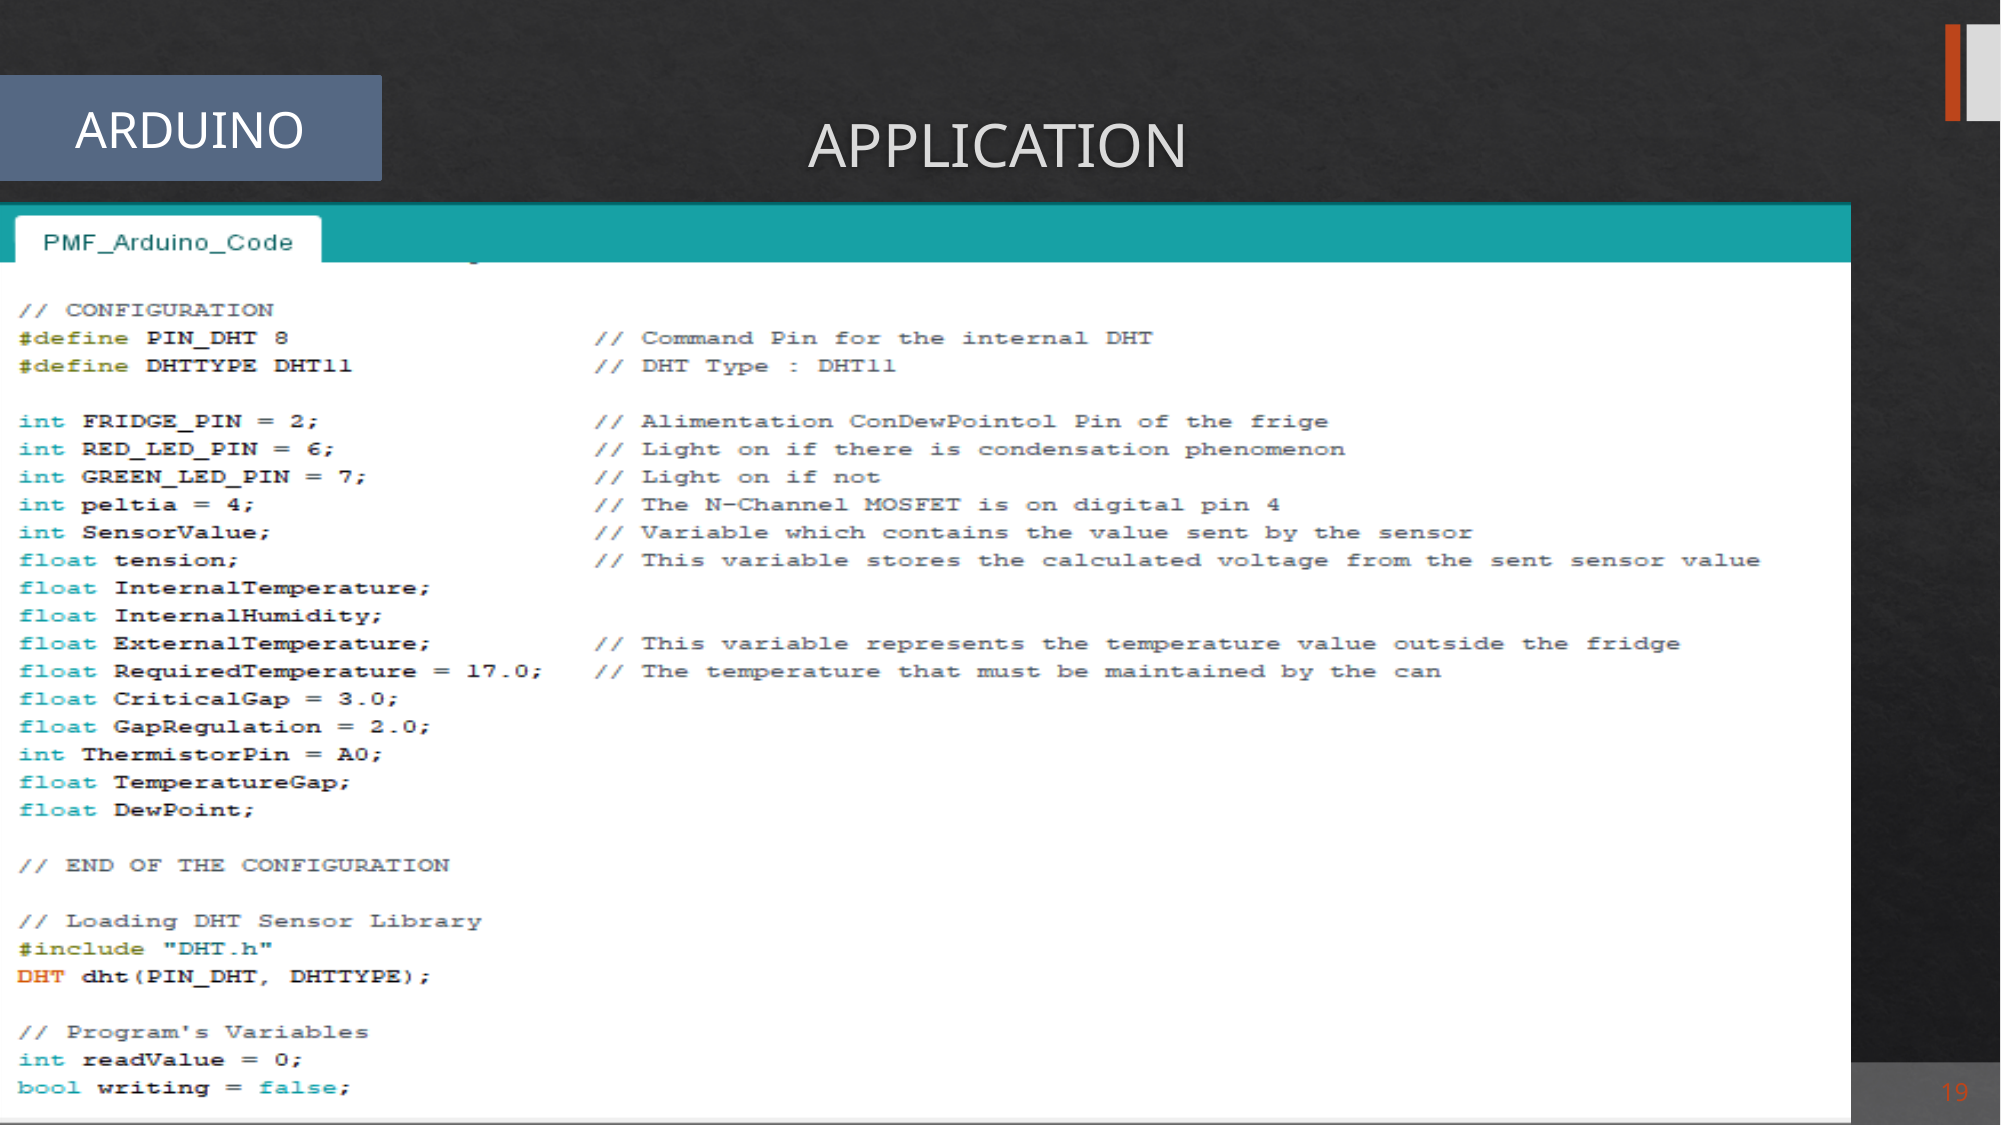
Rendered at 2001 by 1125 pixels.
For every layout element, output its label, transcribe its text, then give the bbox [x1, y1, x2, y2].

text_box ARDUINO [0, 75, 382, 181]
picture [0, 202, 1851, 1125]
title APPLICATION [149, 99, 1849, 199]
